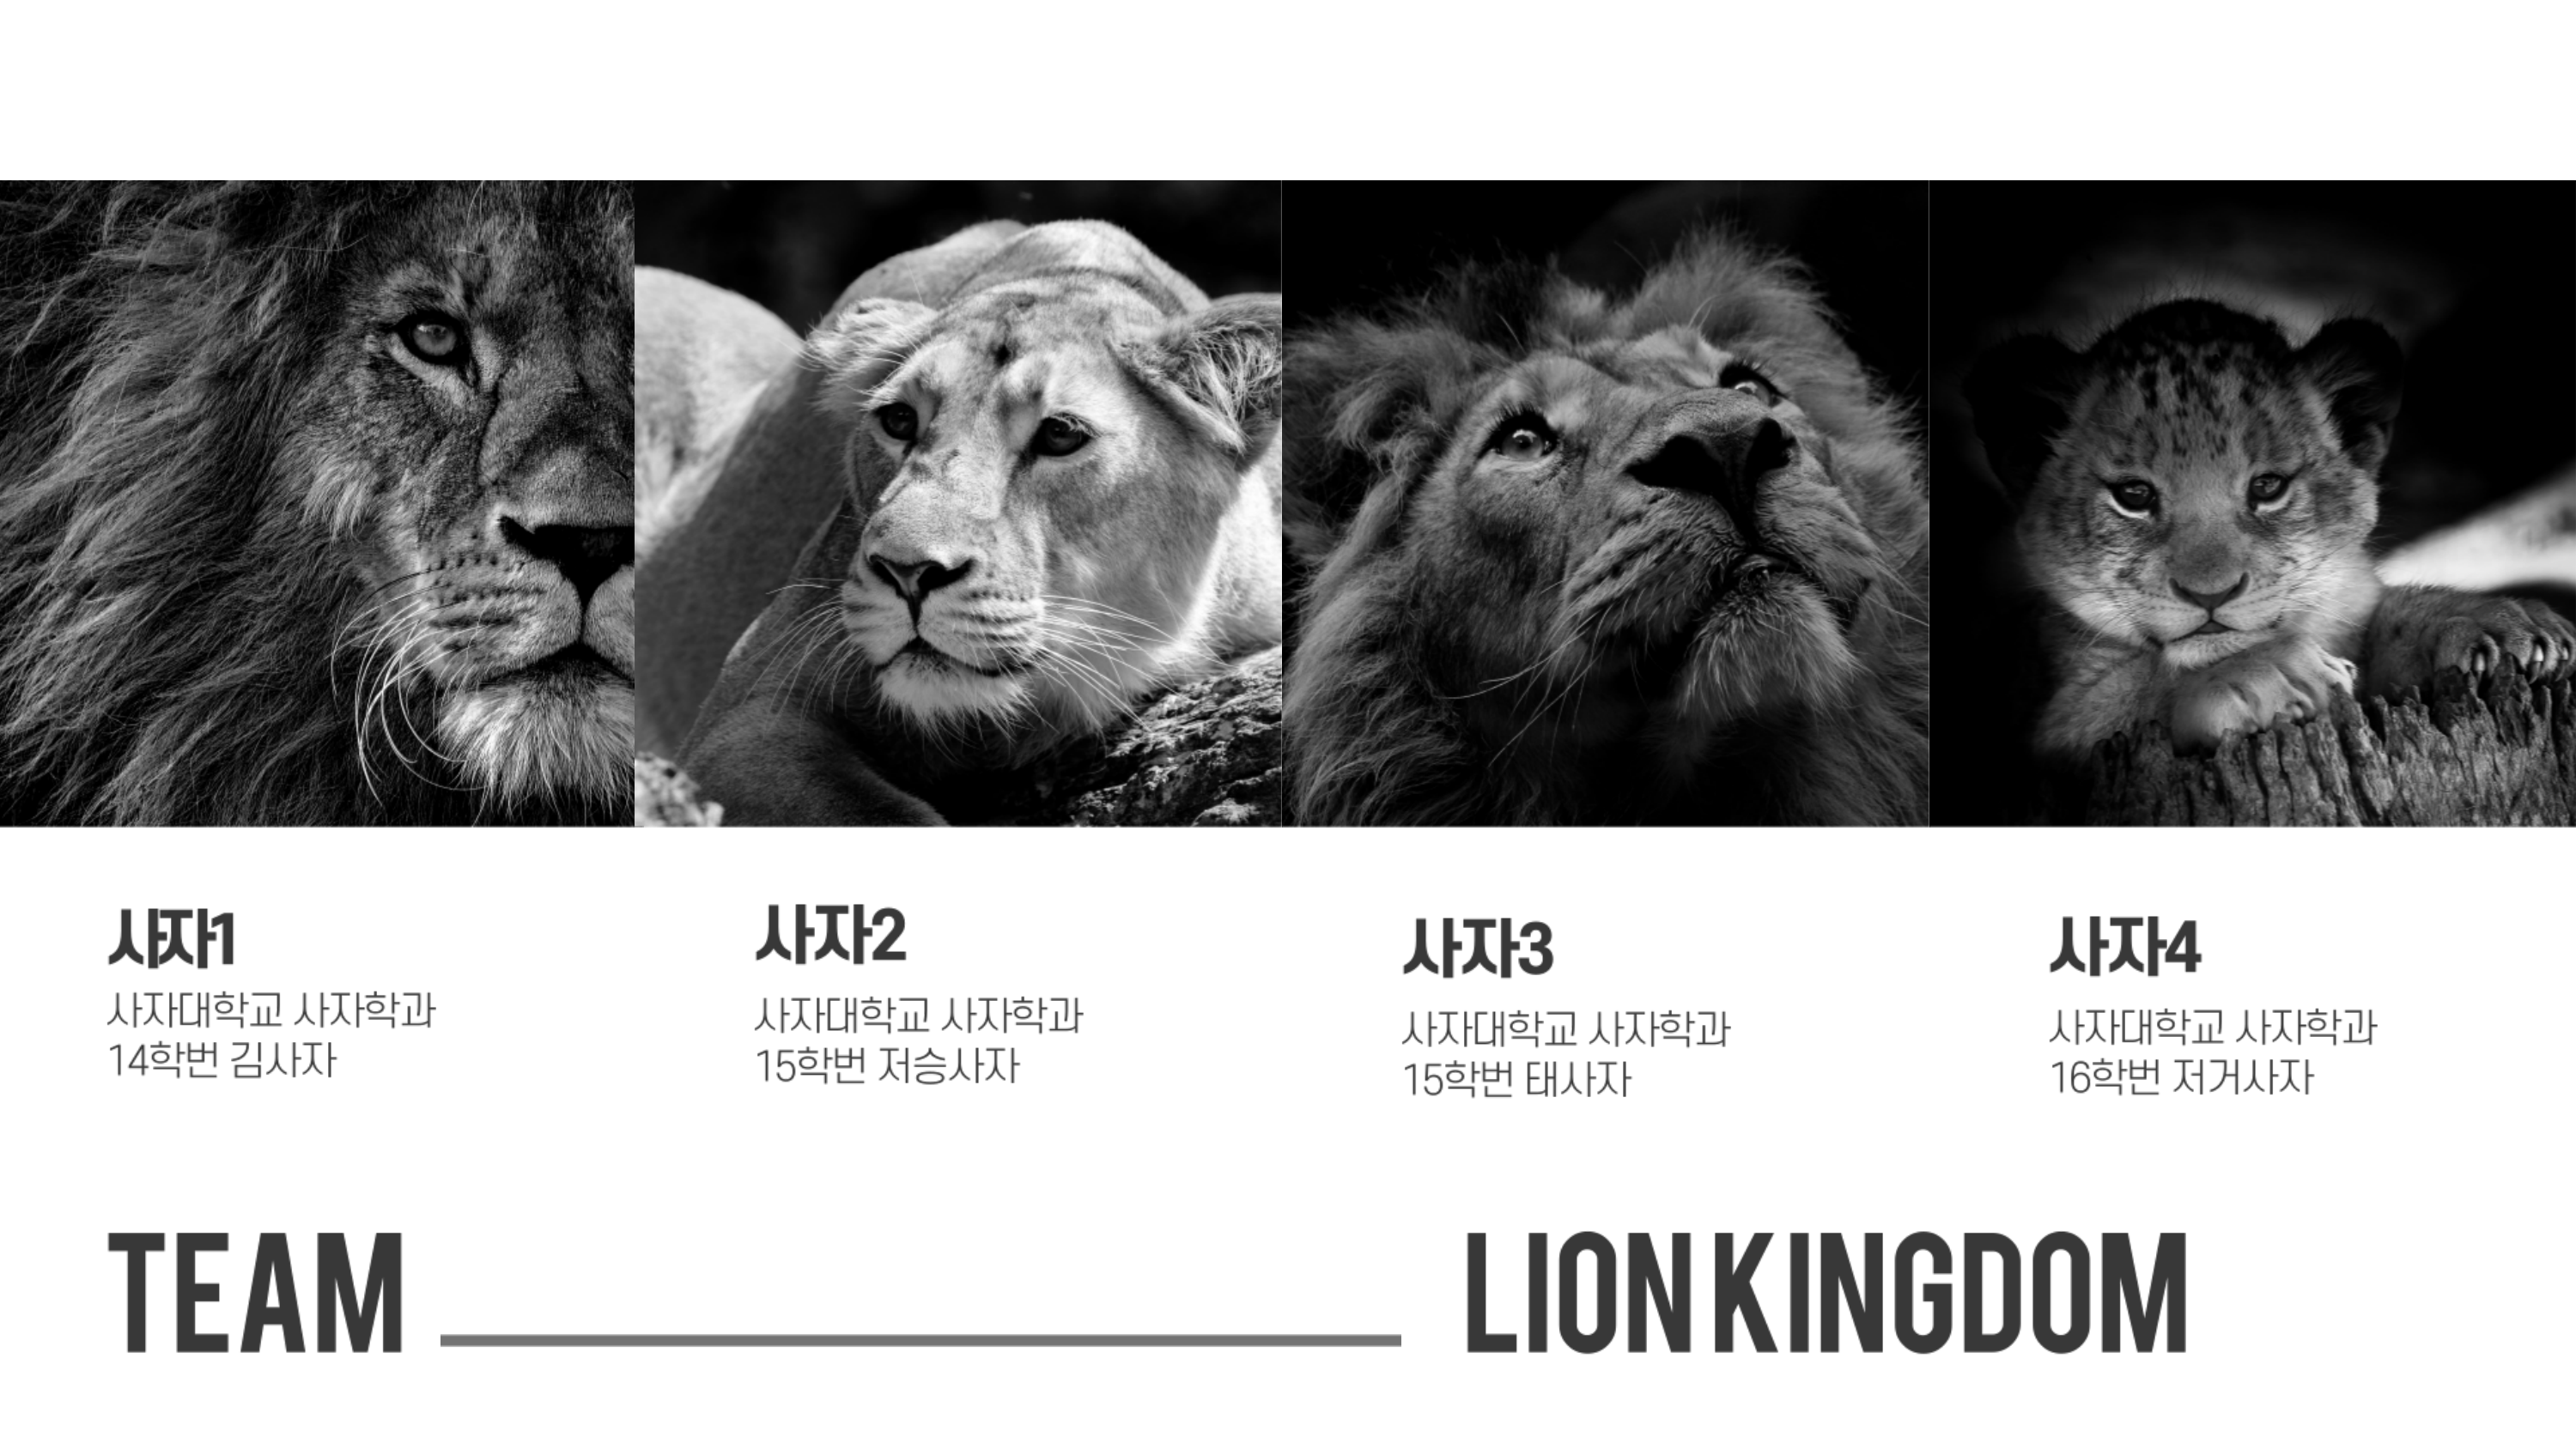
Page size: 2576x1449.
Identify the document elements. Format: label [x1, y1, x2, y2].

text_box [440, 1319, 1401, 1363]
picture [1442, 1170, 2253, 1439]
picture [82, 1170, 468, 1439]
text_box [0, 179, 634, 828]
text_box [1282, 179, 1929, 828]
picture [1391, 893, 1750, 1125]
picture [96, 882, 455, 1106]
text_box [635, 179, 1281, 828]
picture [744, 879, 1103, 1112]
picture [2038, 890, 2397, 1124]
text_box [1929, 179, 2576, 828]
